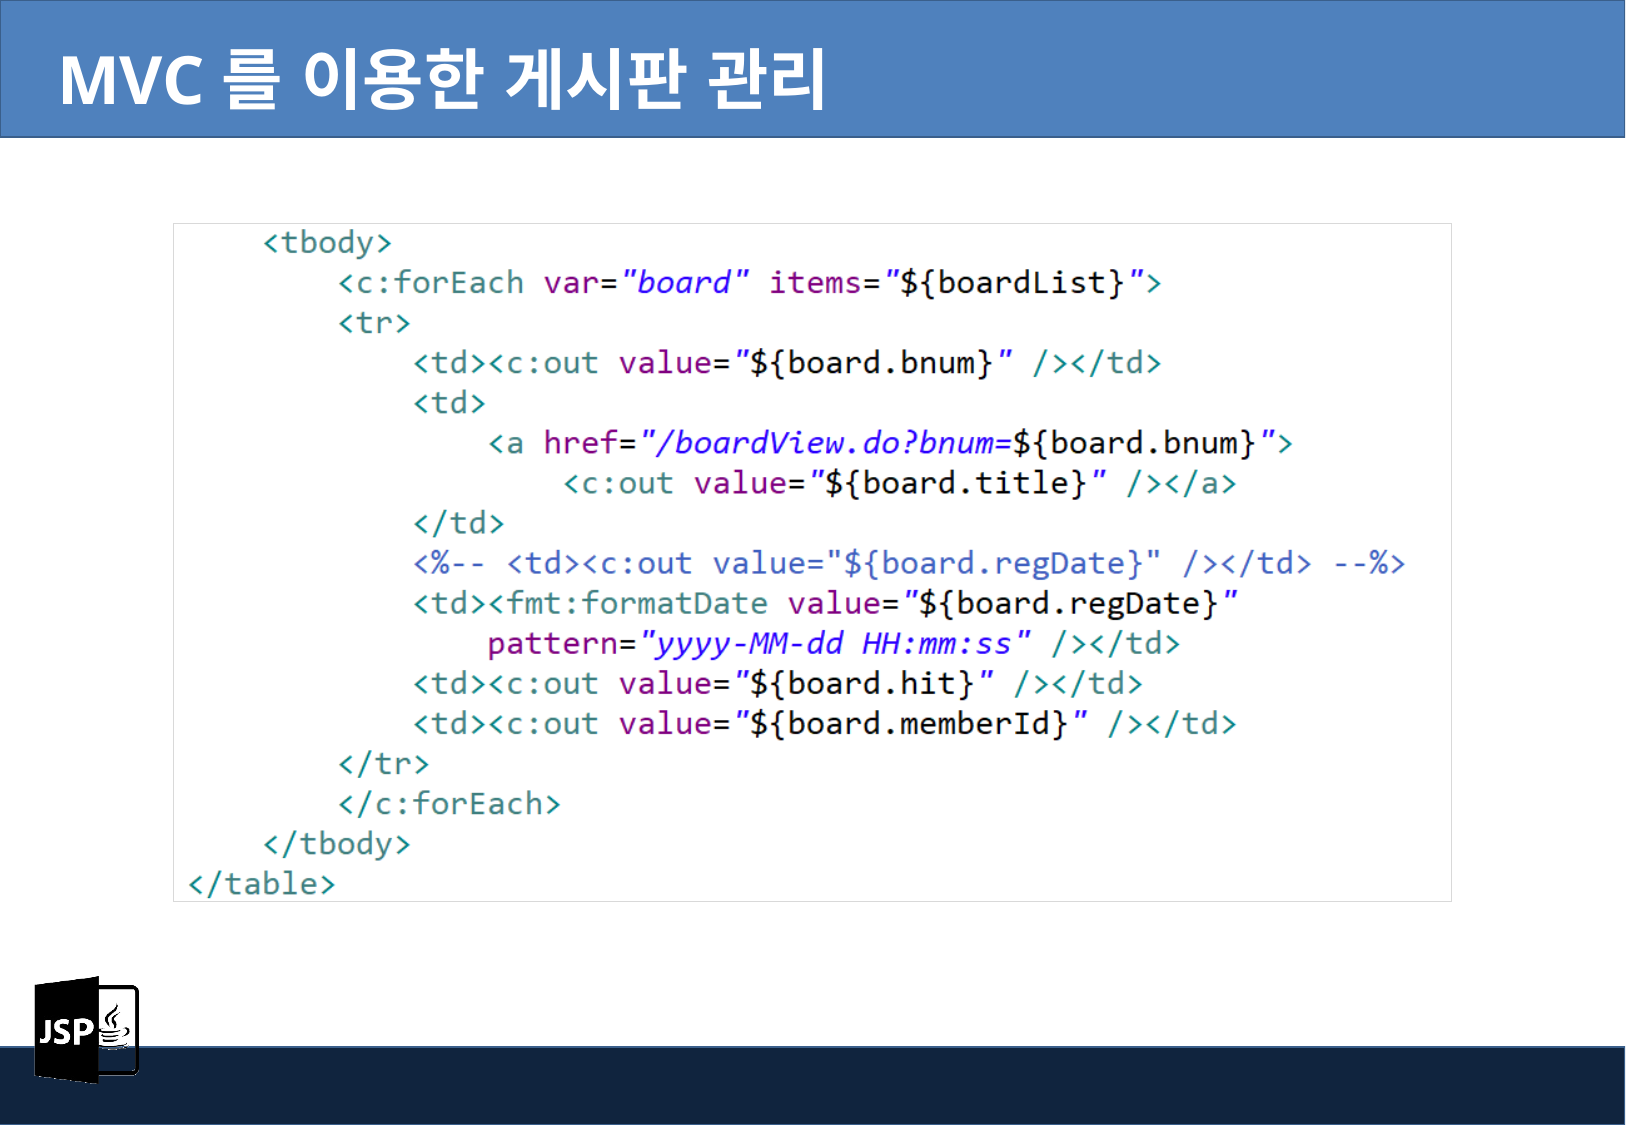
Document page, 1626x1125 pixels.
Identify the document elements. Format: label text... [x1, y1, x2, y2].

picture [32, 976, 141, 1084]
picture [173, 223, 1452, 902]
text_box [0, 0, 834, 138]
text_box MVC를 이용한 게시판 관리 [24, 7, 1061, 148]
